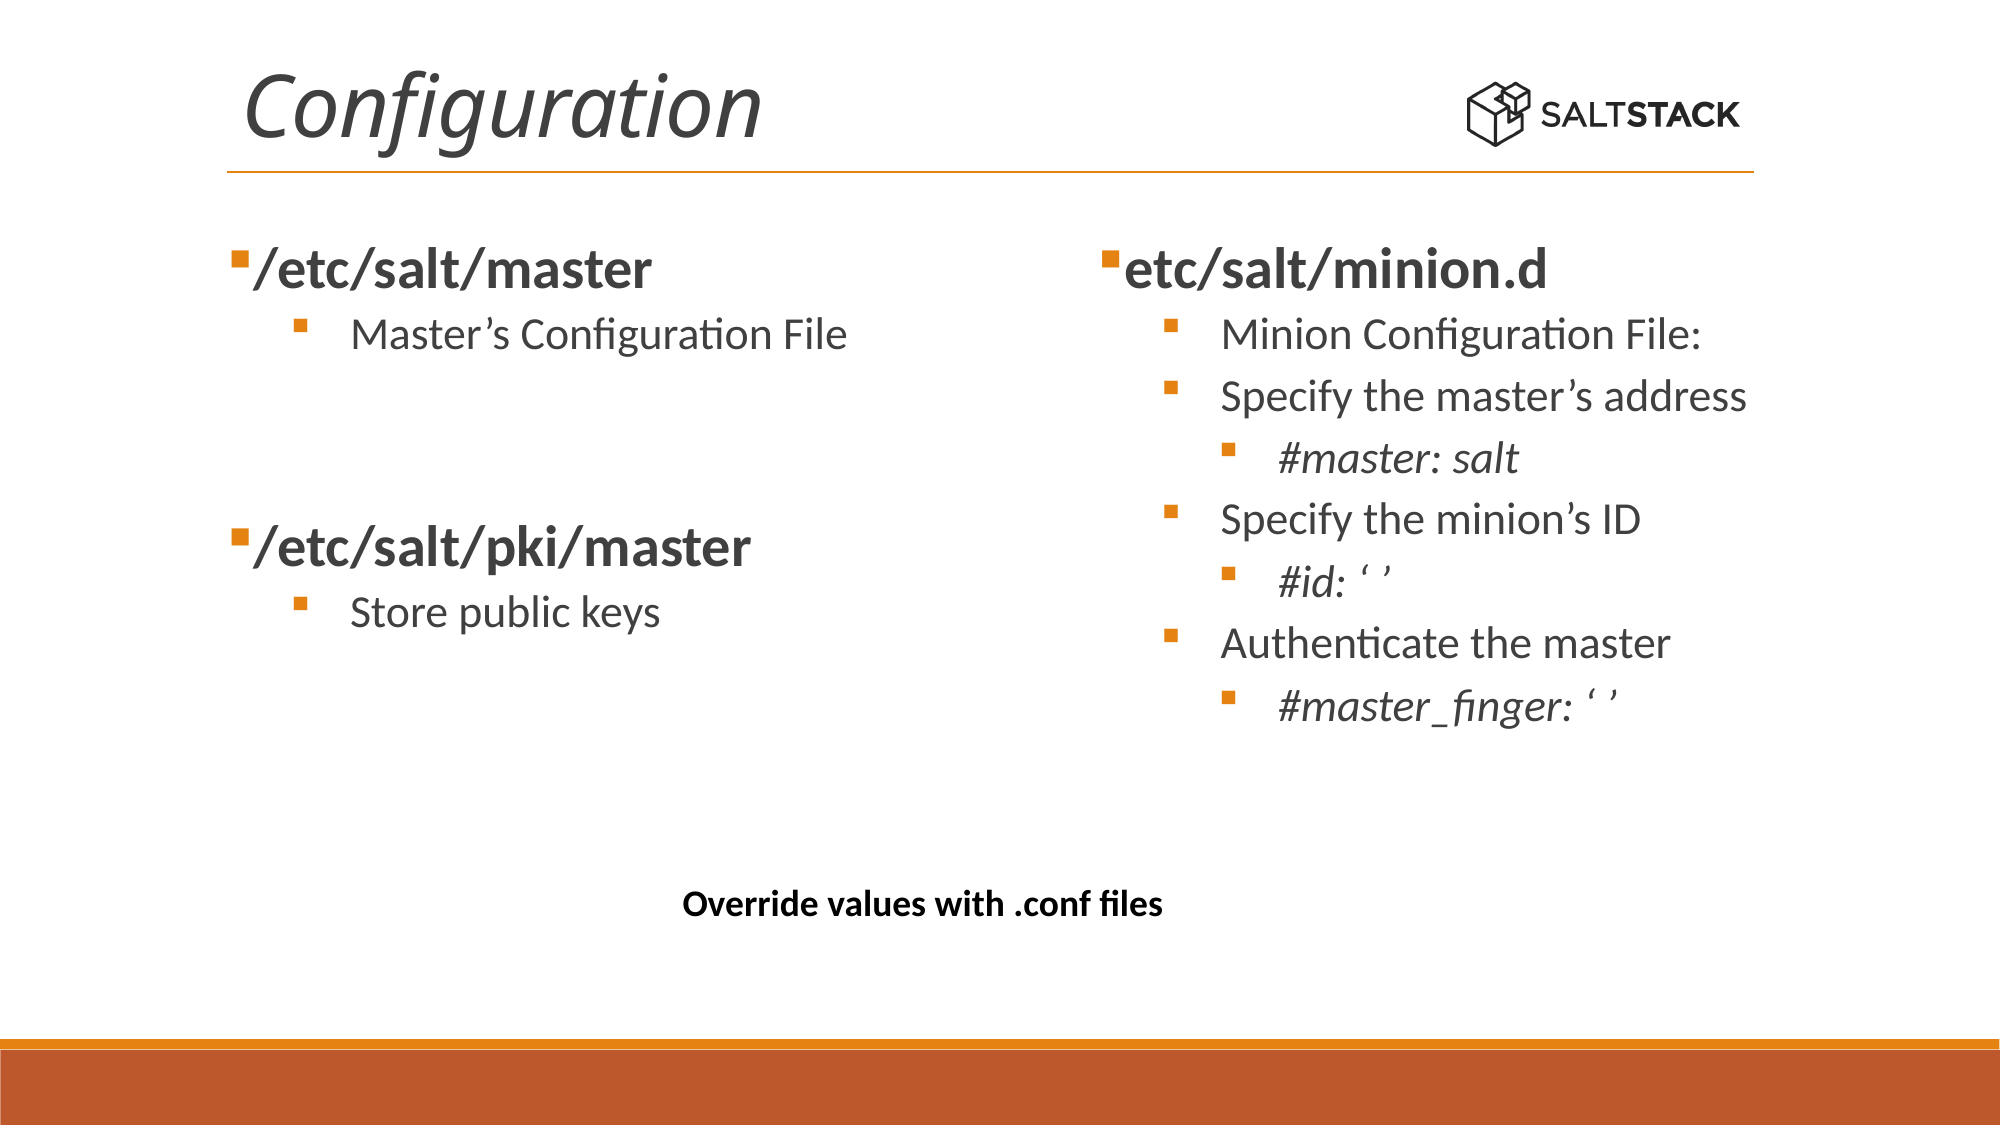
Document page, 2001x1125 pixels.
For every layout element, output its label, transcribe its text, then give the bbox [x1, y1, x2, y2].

text_box etc/salt/minion.d Minion Configuration File: Specify the master’s address #master: salt Specify the minion’s ID #id: ‘ ’ Authenticate the master #master_finger: ‘ ’ [1097, 231, 1839, 1012]
text_box Override values with .conf files [580, 871, 1266, 931]
list /etc/salt/master Master’s Configuration File /etc/salt/pki/master Store public keys [226, 231, 968, 1012]
title Configuration [226, 58, 1704, 163]
picture [1467, 70, 1741, 158]
